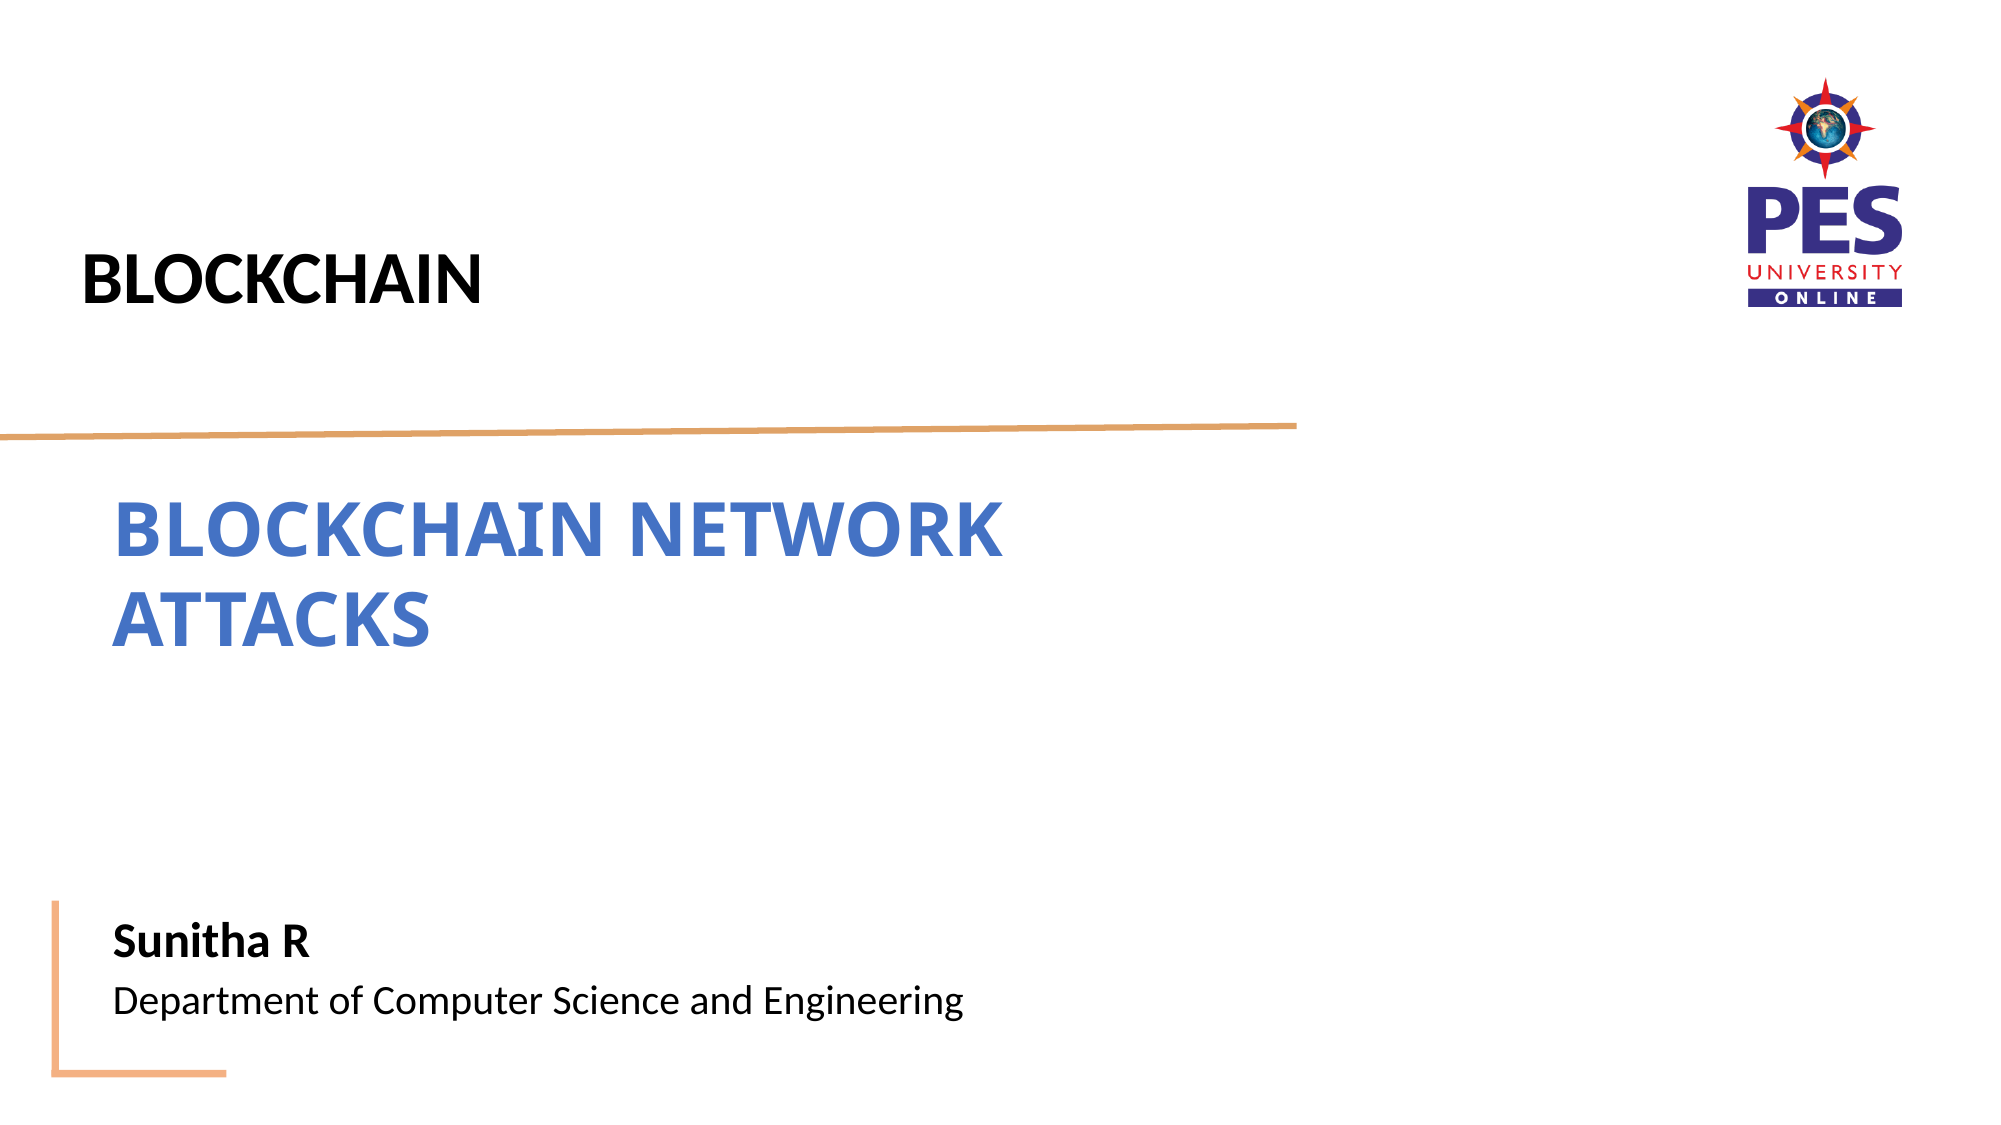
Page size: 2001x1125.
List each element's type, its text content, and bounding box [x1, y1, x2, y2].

text_box Blockchain [66, 221, 1297, 326]
text_box BLOCKCHAIN NETWORK ATTACKS [98, 473, 1329, 669]
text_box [0, 425, 1297, 438]
text_box Sunitha R [227, 900, 1329, 965]
text_box Department of Computer Science and Engineering [227, 965, 1329, 1031]
picture [1748, 76, 1902, 307]
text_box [51, 900, 227, 1078]
